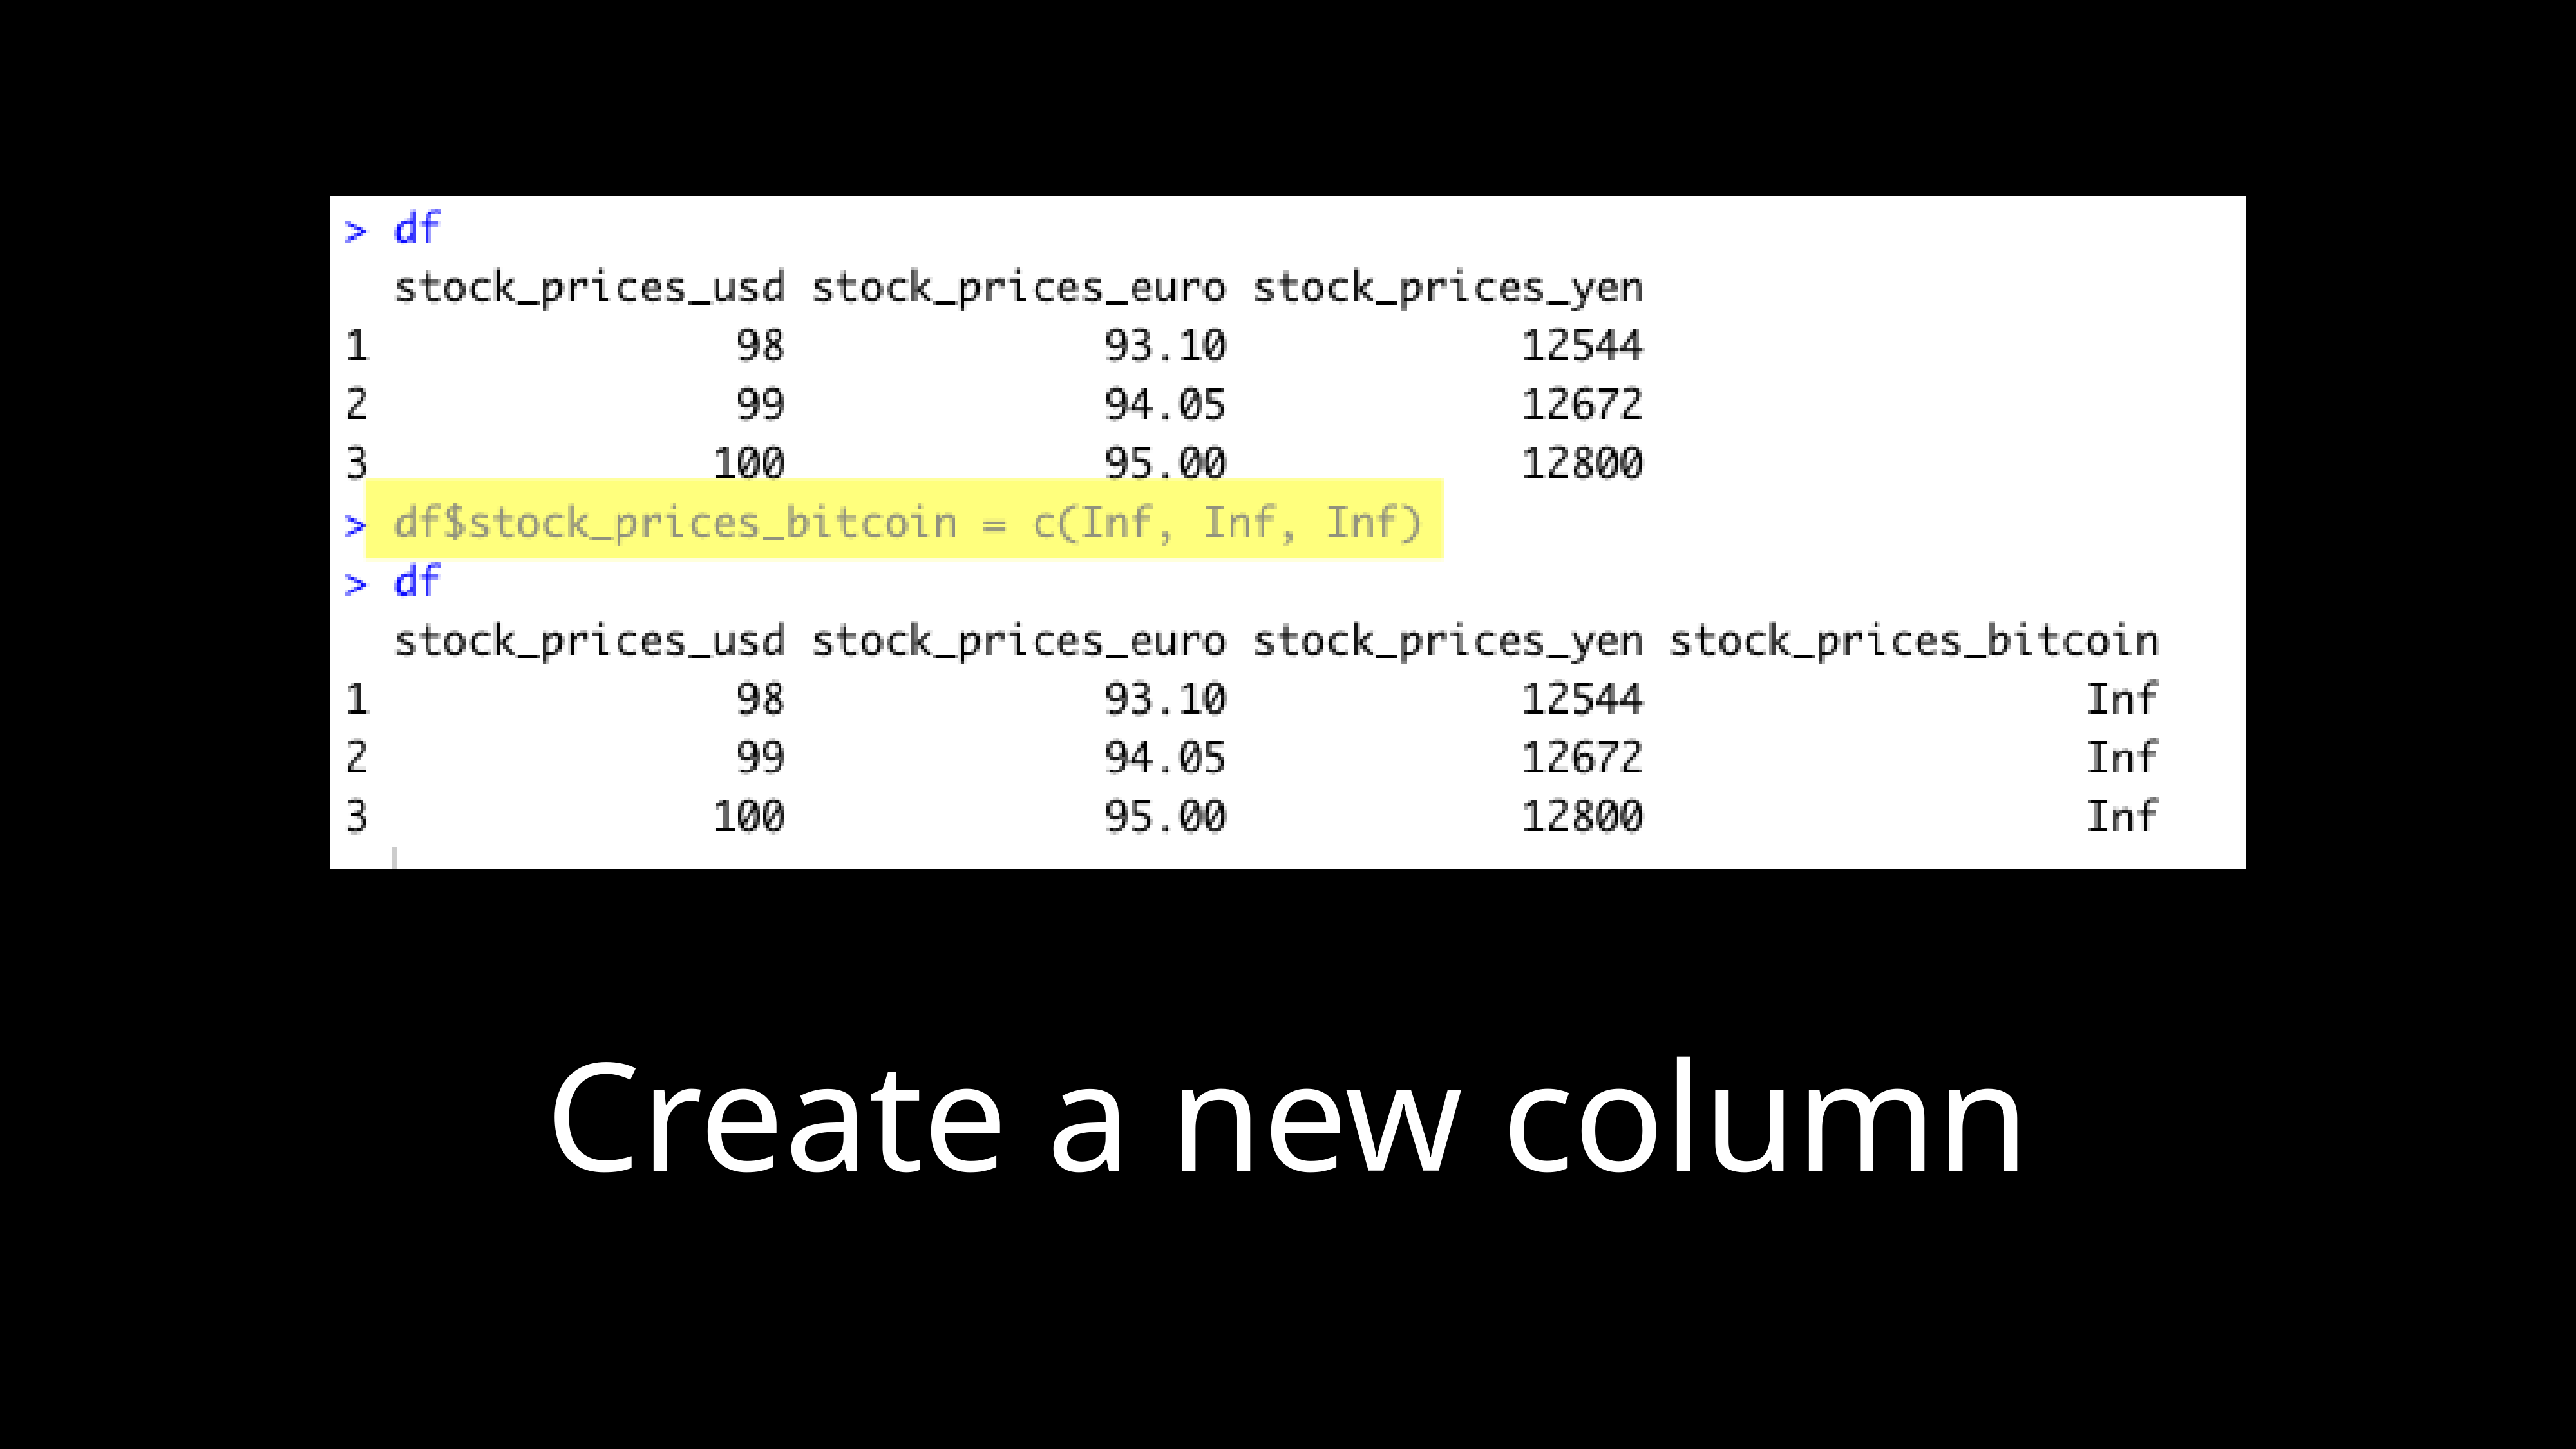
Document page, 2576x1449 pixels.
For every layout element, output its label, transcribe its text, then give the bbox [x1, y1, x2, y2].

picture [330, 196, 2247, 869]
title Create a new column [66, 1004, 2510, 1218]
